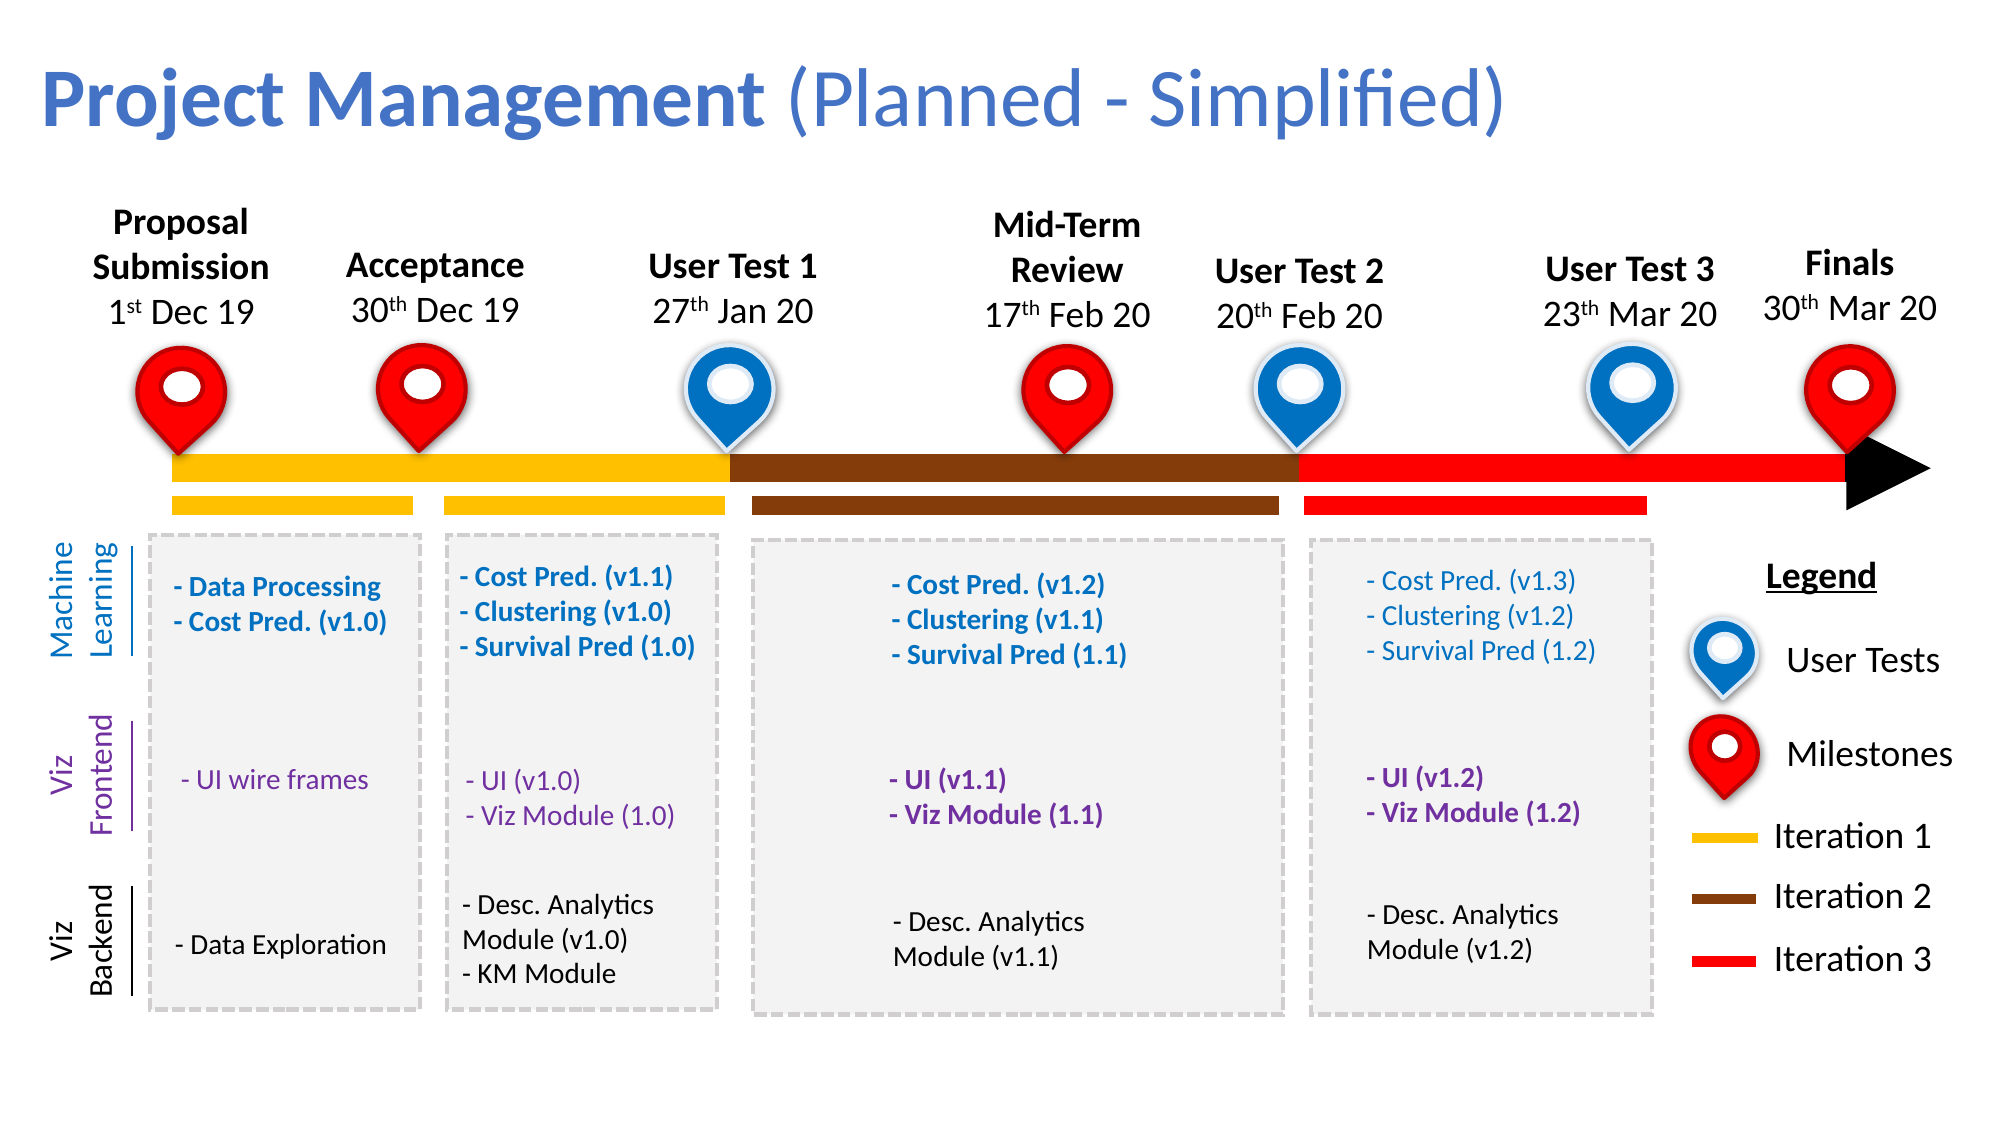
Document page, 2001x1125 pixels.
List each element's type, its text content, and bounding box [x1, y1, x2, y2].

text_box [752, 539, 1284, 1015]
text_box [1806, 346, 1894, 435]
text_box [1692, 714, 1757, 786]
text_box [1310, 539, 1653, 1015]
text_box Milestones [1771, 721, 2000, 782]
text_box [1023, 345, 1111, 434]
text_box - Desc. Analytics Module (v1.1) [878, 895, 1140, 1015]
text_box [377, 344, 466, 433]
text_box Acceptance 30th Dec 19 [314, 232, 557, 338]
text_box Machine Learning [31, 512, 126, 686]
text_box User Test 2 20th Feb 20 [1178, 238, 1421, 344]
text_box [1588, 343, 1676, 432]
text_box - Cost Pred. (v1.3) - Clustering (v1.2) - Survival Pred (1.2) [1351, 553, 1632, 709]
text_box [685, 344, 774, 433]
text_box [1692, 618, 1757, 686]
text_box - Cost Pred. (v1.1) - Clustering (v1.0) - Survival Pred (1.0) [444, 549, 725, 670]
title Project Management (Planned - Simplified) [26, 0, 1752, 209]
text_box - Cost Pred. (v1.2) - Clustering (v1.1) - Survival Pred (1.1) [876, 558, 1158, 713]
text_box - UI (v1.1) - Viz Module (1.1) [874, 752, 1137, 873]
text_box - UI (v1.2) - Viz Module (1.2) [1351, 751, 1614, 871]
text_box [1255, 344, 1344, 433]
text_box [149, 534, 421, 1011]
text_box Proposal Submission 1st Dec 19 [59, 190, 303, 340]
text_box [446, 670, 718, 1011]
text_box Viz Backend [31, 852, 126, 1030]
text_box [446, 534, 718, 549]
text_box - Data Processing - Cost Pred. (v1.0) [158, 559, 421, 645]
text_box User Test 3 23th Mar 20 [1508, 236, 1752, 342]
text_box Iteration 2 [1758, 863, 2000, 924]
text_box - Desc. Analytics Module (v1.0) - KM Module [447, 877, 709, 1033]
text_box Mid-Term Review 17th Feb 20 [945, 192, 1189, 342]
text_box Iteration 1 [1758, 803, 2000, 863]
text_box User Test 1 27th Jan 20 [611, 233, 855, 338]
text_box User Tests [1771, 627, 2000, 688]
text_box Viz Frontend [31, 686, 126, 852]
text_box Iteration 3 [1758, 926, 2000, 987]
text_box - UI wire frames [166, 752, 428, 838]
text_box - Desc. Analytics Module (v1.2) [1352, 888, 1614, 1008]
text_box - Data Exploration [160, 918, 422, 1004]
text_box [137, 347, 225, 436]
text_box Legend [1652, 543, 1992, 603]
text_box Finals 30th Mar 20 [1728, 230, 1972, 336]
text_box - UI (v1.0) - Viz Module (1.0) [450, 754, 713, 874]
